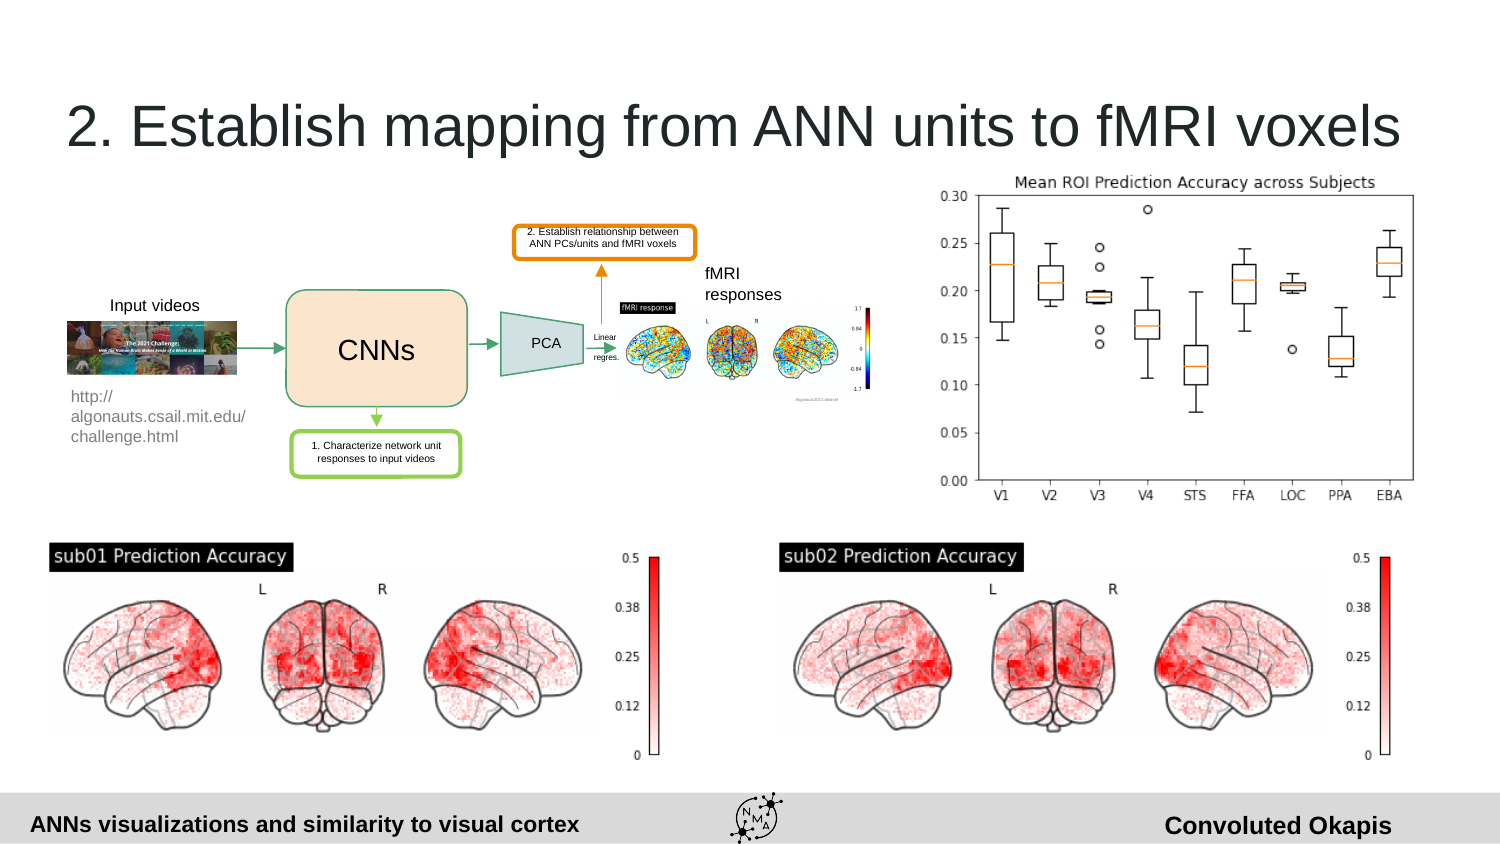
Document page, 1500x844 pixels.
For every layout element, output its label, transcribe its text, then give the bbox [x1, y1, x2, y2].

text_box [291, 431, 461, 477]
text_box Input videos [94, 285, 233, 320]
text_box 1. Characterize network unit responses to input videos [286, 426, 374, 477]
text_box fMRI responses [690, 248, 835, 298]
picture [730, 792, 783, 844]
text_box http://algonauts.csail.mit.edu/challenge.html [55, 378, 268, 453]
text_box PCA [516, 325, 577, 361]
picture [67, 321, 238, 375]
picture [770, 538, 1401, 774]
text_box CNNs [286, 289, 468, 407]
text_box [500, 312, 579, 376]
picture [616, 300, 875, 397]
picture [39, 538, 671, 774]
text_box Linear regres. [579, 317, 611, 378]
text_box 1. Characterize network unit responses to input videos [379, 426, 468, 477]
text_box Algonauts2021 dataset [780, 394, 891, 405]
title 2. Establish mapping from ANN units to fMRI voxels [51, 72, 1449, 167]
picture [929, 166, 1422, 511]
text_box 2. Establish relationship between ANN PCs/units and fMRI voxels [508, 212, 698, 263]
